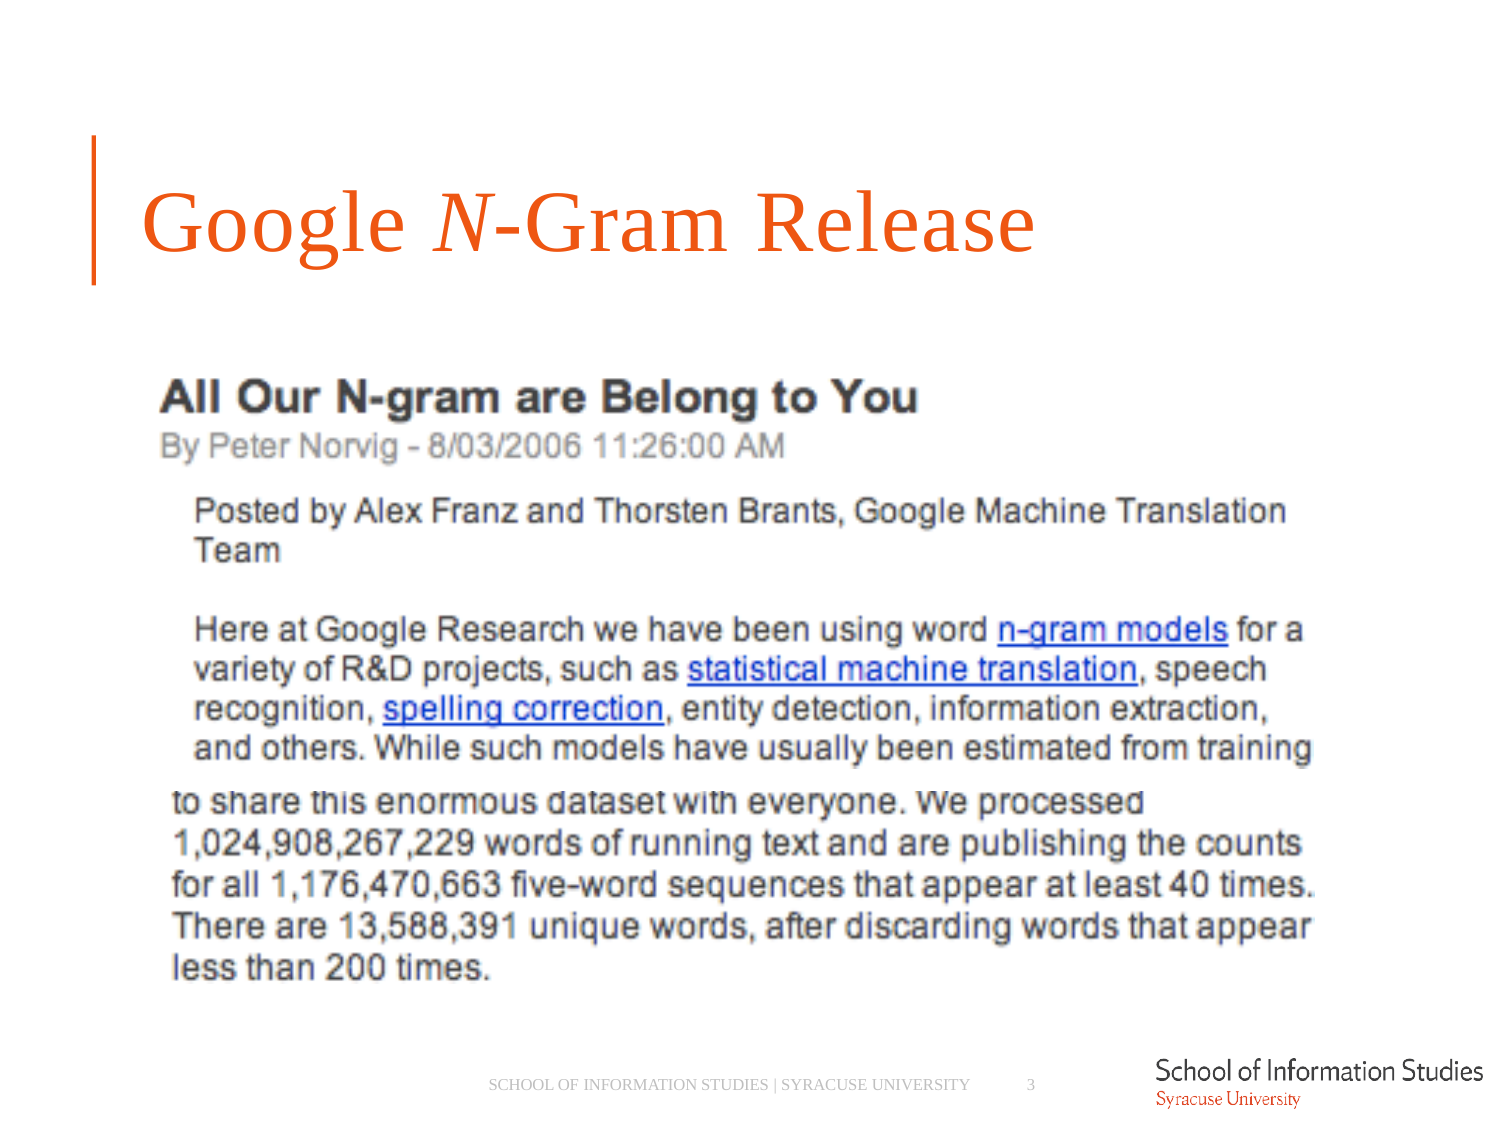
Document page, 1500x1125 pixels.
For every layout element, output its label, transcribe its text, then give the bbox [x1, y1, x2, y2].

picture [158, 377, 1314, 769]
footer SCHOOL OF INFORMATION STUDIES | SYRACUSE UNIVERSITY [486, 1073, 979, 1125]
text_box 3 [1020, 1073, 1050, 1094]
picture [170, 791, 1315, 984]
title Google N-Gram Release [138, 162, 1045, 353]
picture [1156, 1058, 1483, 1109]
